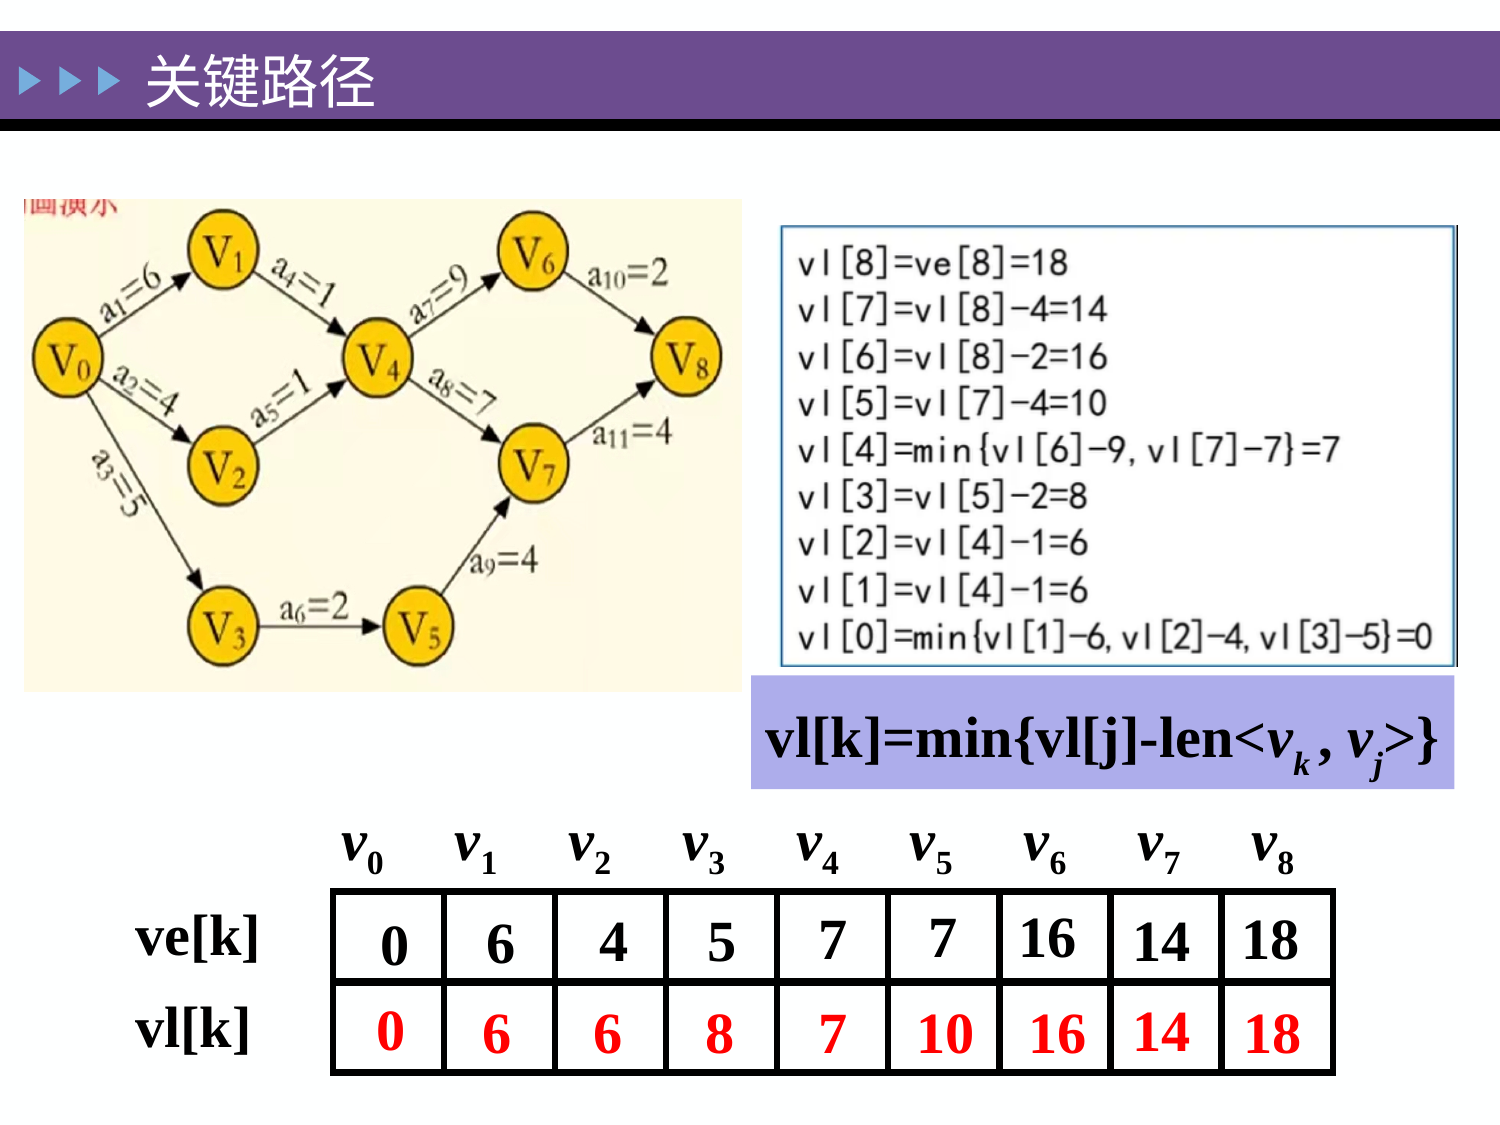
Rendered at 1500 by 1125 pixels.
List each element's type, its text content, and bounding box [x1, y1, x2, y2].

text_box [326, 794, 1351, 881]
picture [24, 199, 742, 692]
text_box vl[k]=min{vl[j]-len<vk , vj>} [751, 675, 1455, 790]
picture [777, 224, 1458, 667]
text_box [119, 980, 1333, 1073]
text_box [332, 891, 1334, 982]
text_box 关键路径 [54, 37, 1321, 123]
text_box ve[k] [120, 889, 332, 975]
